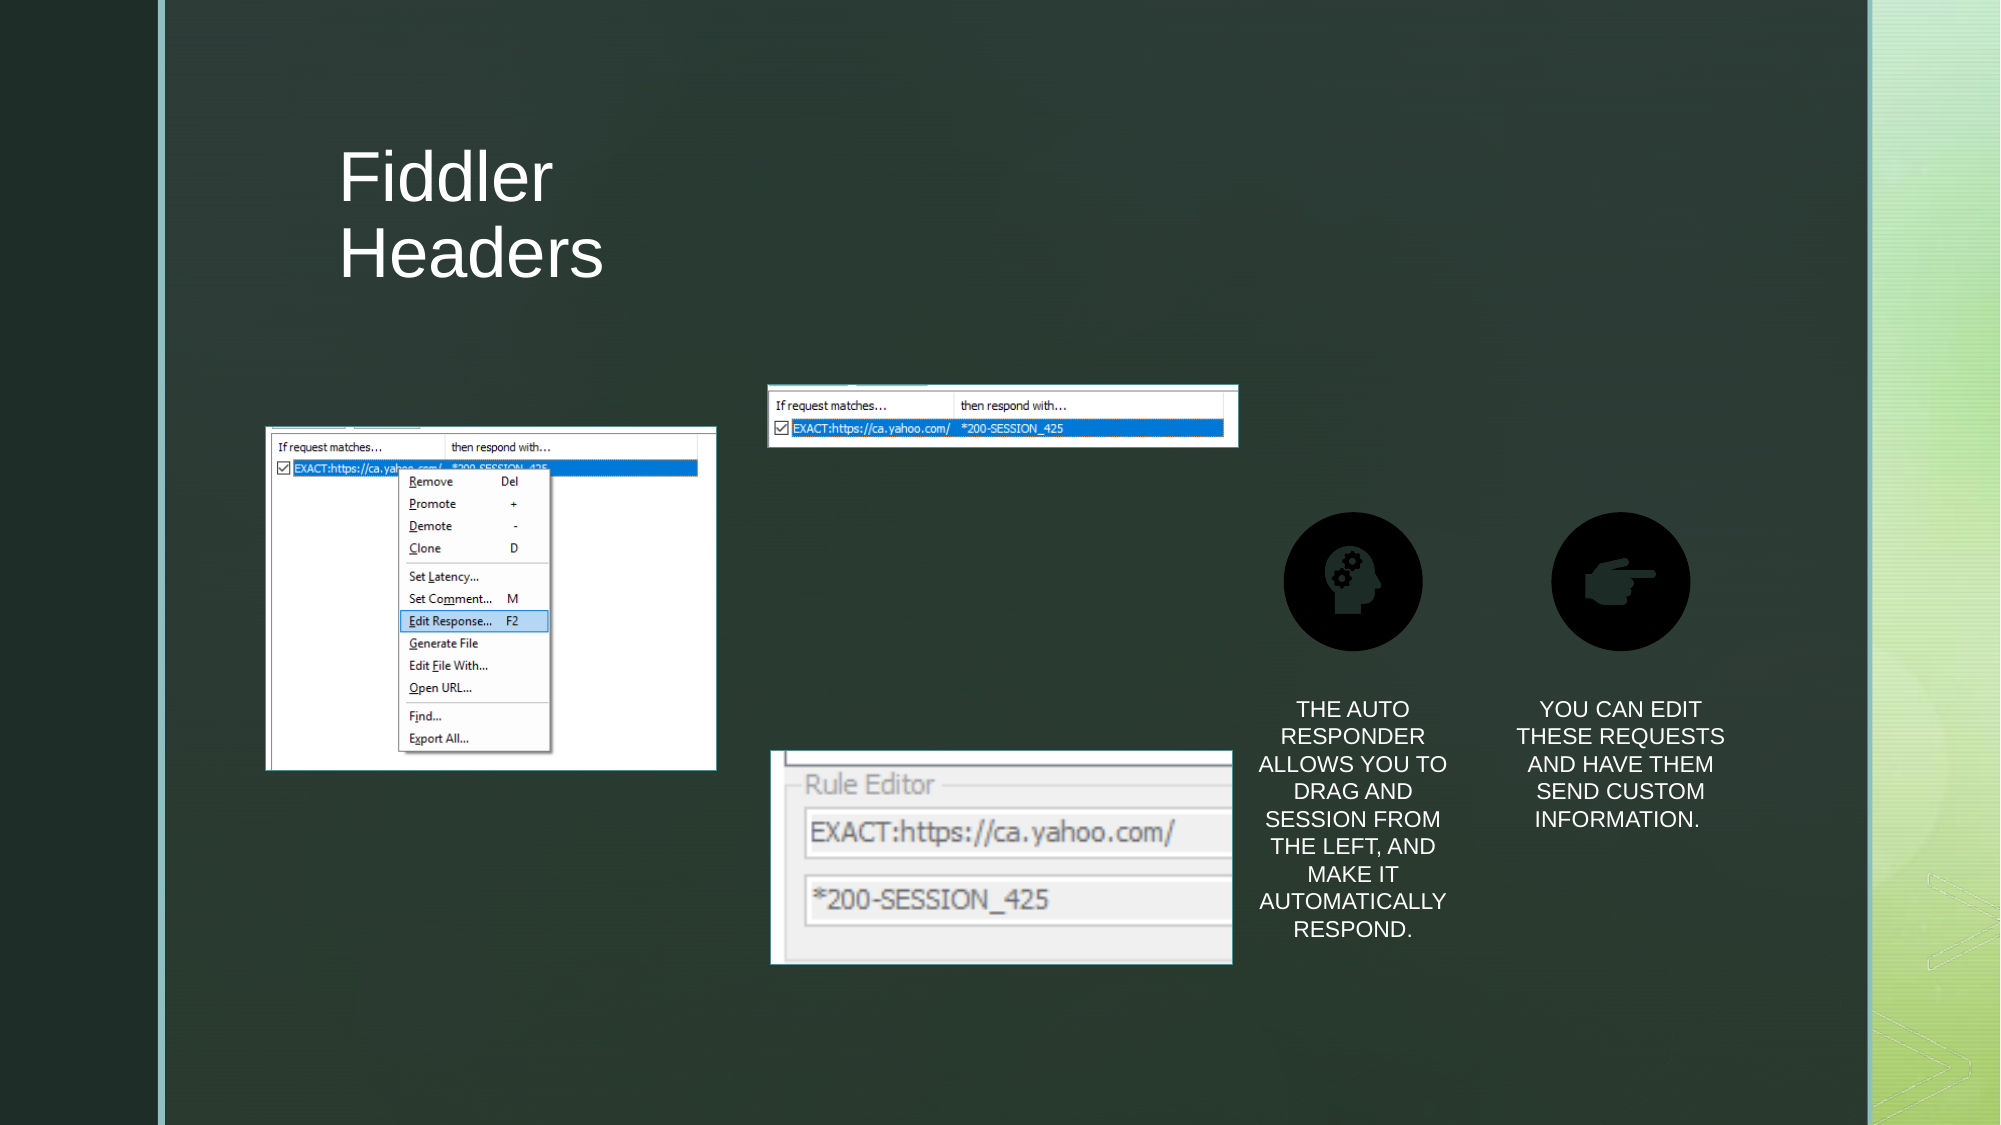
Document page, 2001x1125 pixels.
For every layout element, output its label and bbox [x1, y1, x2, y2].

list [1238, 336, 1736, 993]
picture [0, 0, 2001, 1125]
